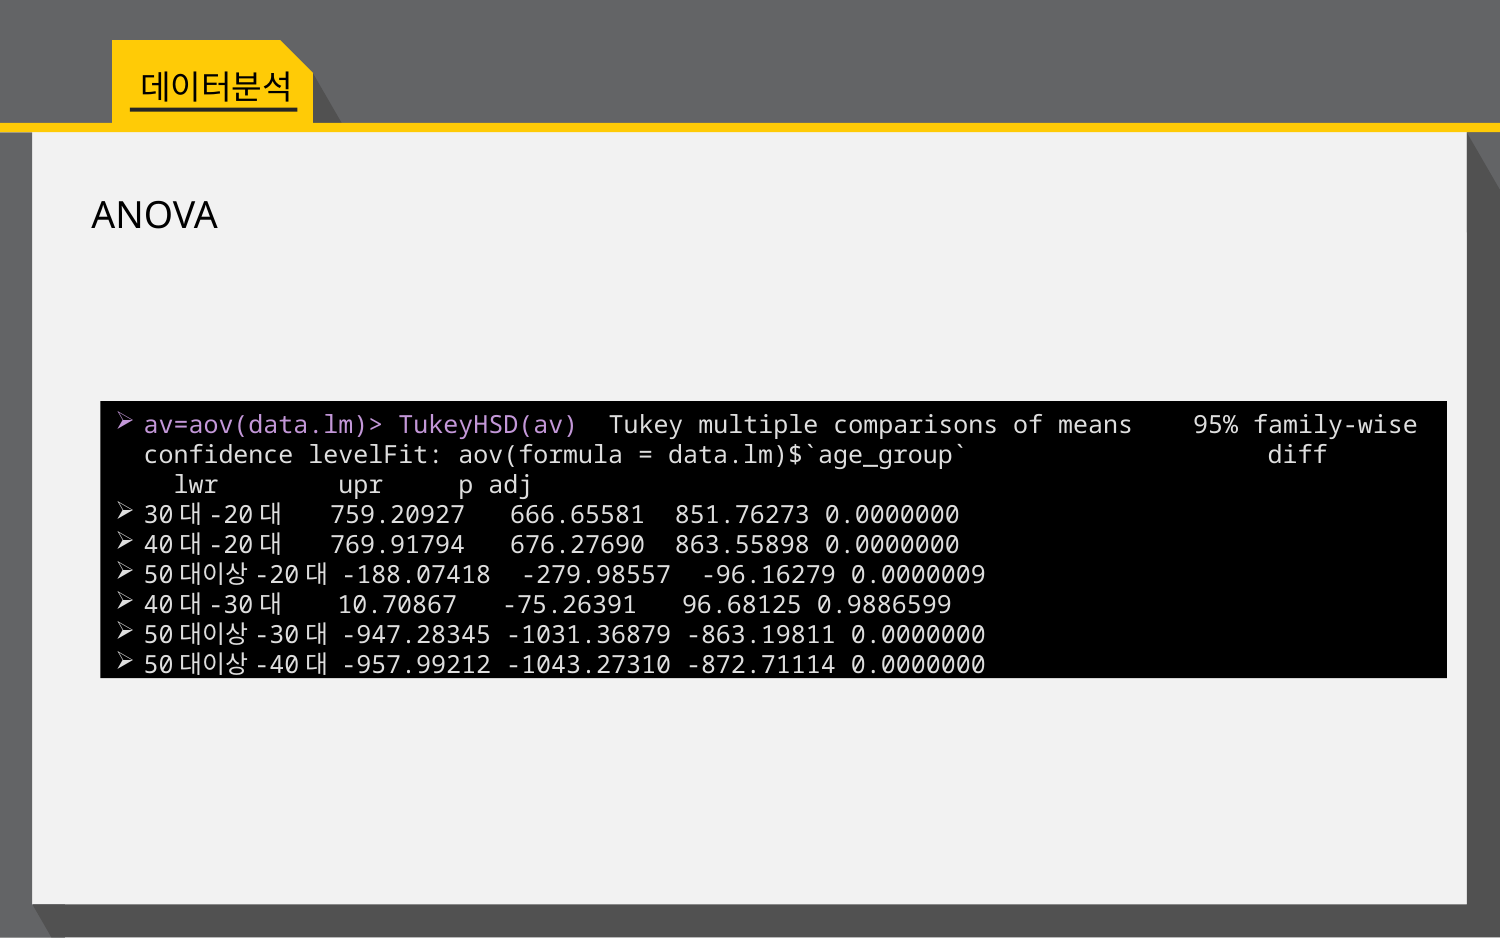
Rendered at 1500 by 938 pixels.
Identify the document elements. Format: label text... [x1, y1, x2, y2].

text_box [490, 170, 1500, 178]
text_box ANOVA [76, 183, 485, 244]
text_box 데이터분석 [125, 59, 308, 115]
text_box av=aov(data.lm)> TukeyHSD(av) Tukey multiple comparisons of means 95% family-wise confidence levelFit: aov(formula = data.lm)$`age_group` diff lwr upr p adj 30대-20대 759.20927 666.65581 851.76273 0.0000000 40대-20대 769.91794 676.27690 863.55898 0.0000000 50대이상-20대 -188.07418 -279.98557 -96.16279 0.0000009 40대-30대 10.70867 -75.26391 96.68125 0.9886599 50대이상-30대 -947.28345 -1031.36879 -863.19811 0.0000000 50대이상-40대 -957.99212 -1043.27310 -872.71114 0.0000000 [100, 401, 1447, 679]
